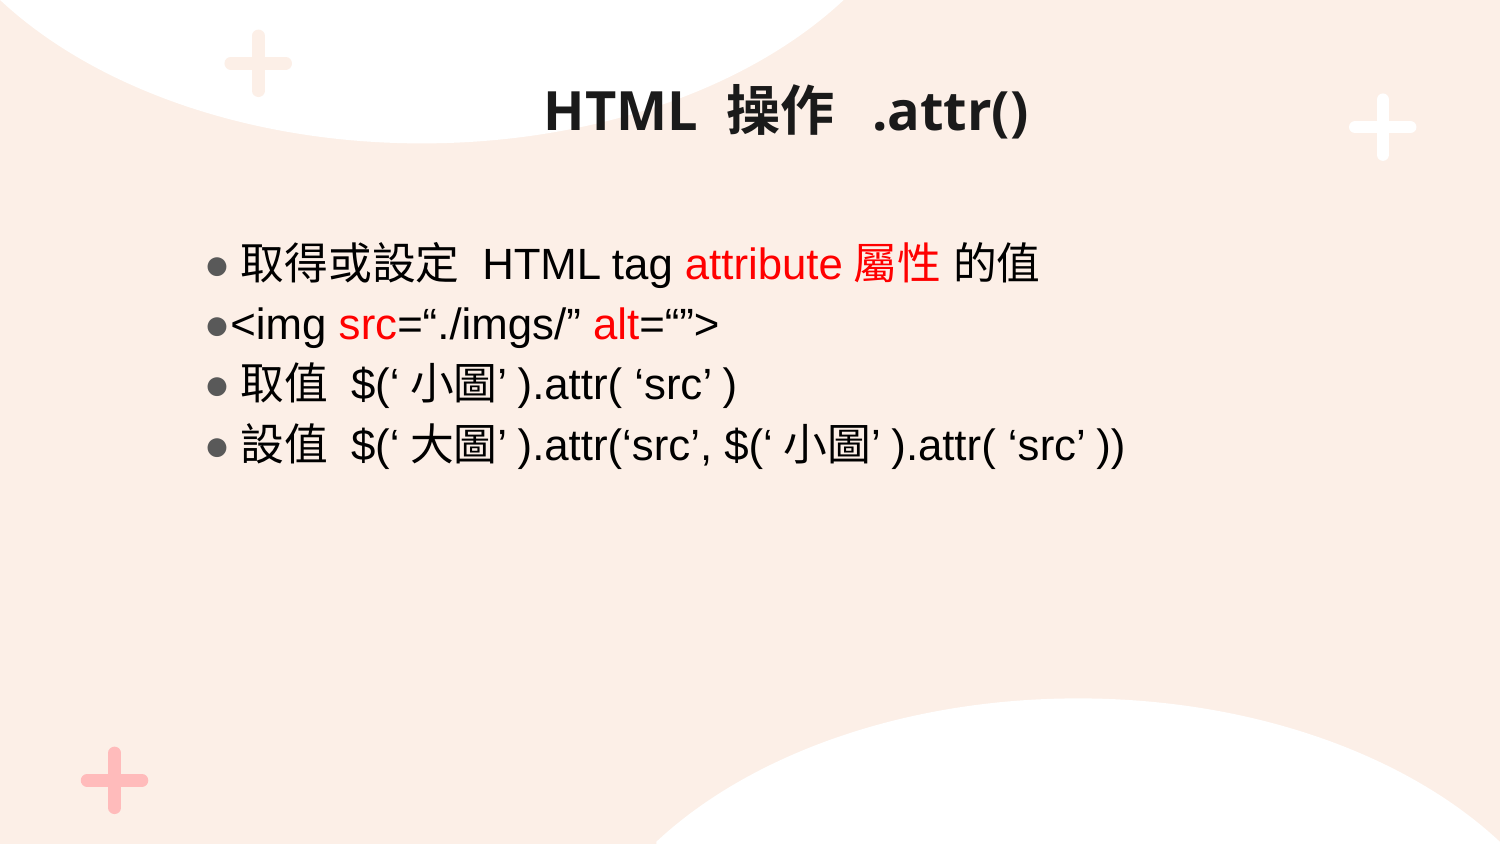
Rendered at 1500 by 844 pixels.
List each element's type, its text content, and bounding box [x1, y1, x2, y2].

text_box ●取得或設定 HTML tag attribute屬性 的值 ●<img src=“./imgs/” alt=“”> ●取值 $(‘小圖’).attr( ‘src’ ) ●設值 $(‘大圖’).attr(‘src’, $(‘小圖’).attr( ‘src’ )) [188, 212, 1492, 681]
title HTML 操作 .attr() [115, 67, 1383, 163]
